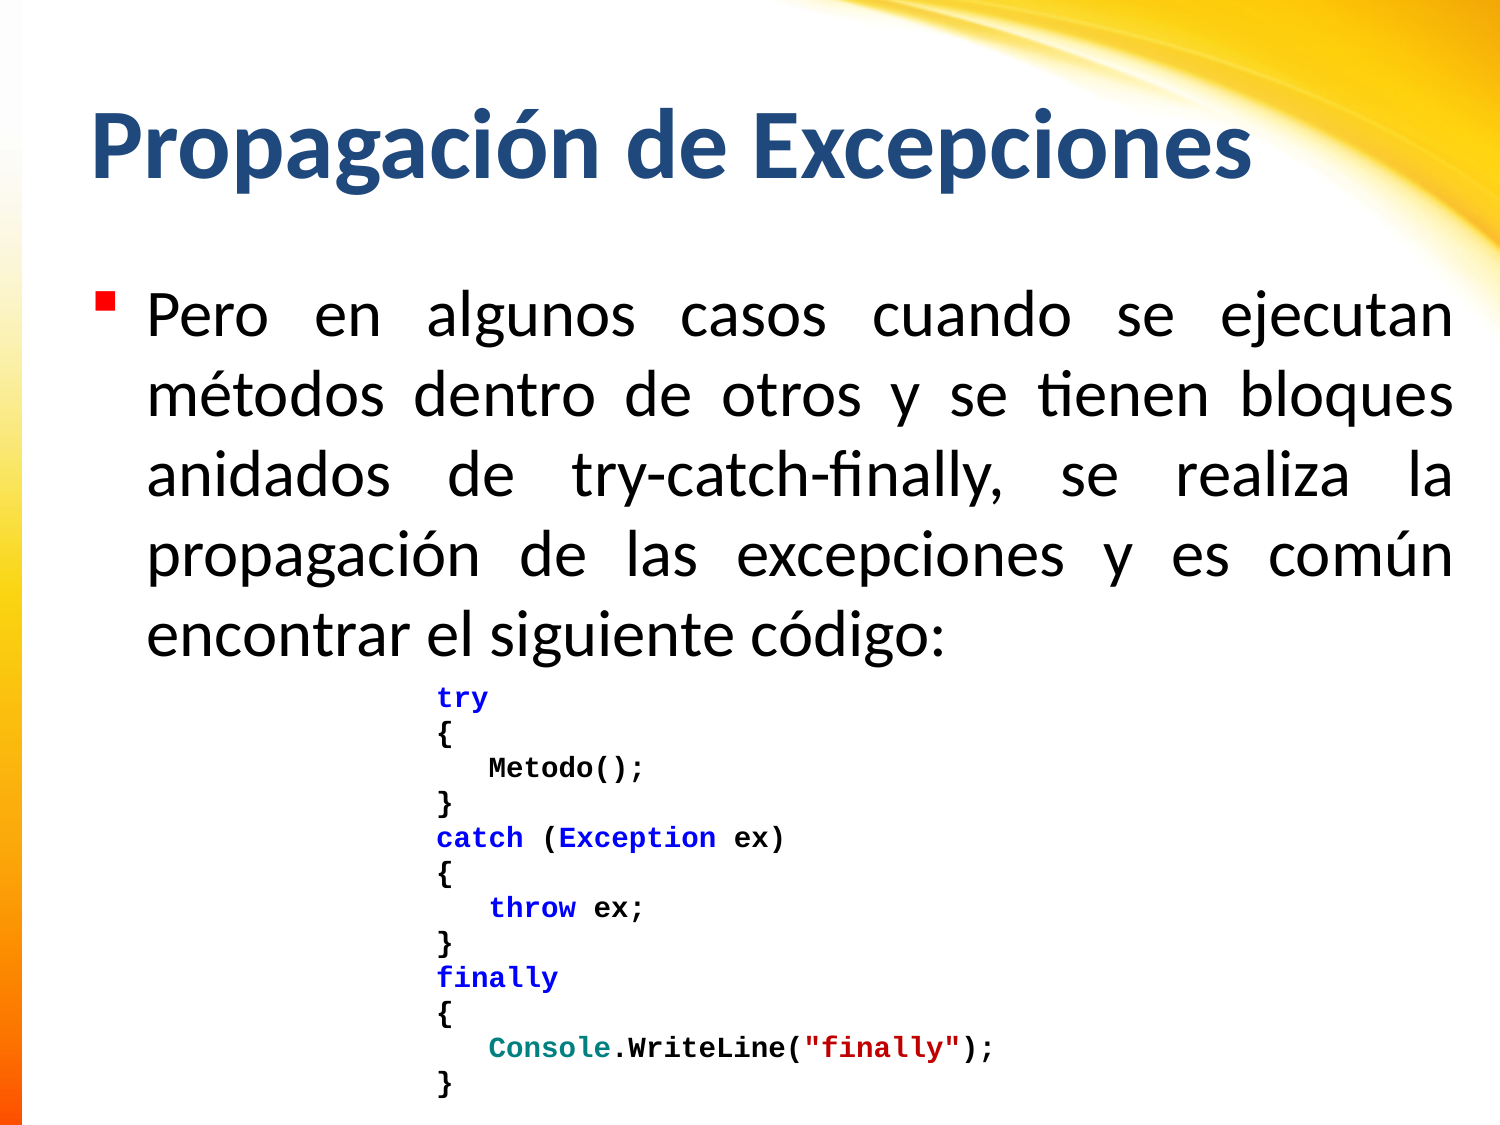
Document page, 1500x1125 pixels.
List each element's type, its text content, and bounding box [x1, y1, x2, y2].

list Pero en algunos casos cuando se ejecutan métodos dentro de otros y se tienen bloques anidados de try-catch-finally, se realiza la propagación de las excepciones y es común encontrar el siguiente código: [75, 262, 1471, 1005]
title Propagación de Excepciones [75, 45, 1425, 233]
text_box try { Metodo(); } catch (Exception ex) { throw ex; } finally { Console.WriteLine("finally"); } [421, 671, 1012, 1099]
picture [770, 0, 1500, 348]
picture [0, 0, 22, 1125]
